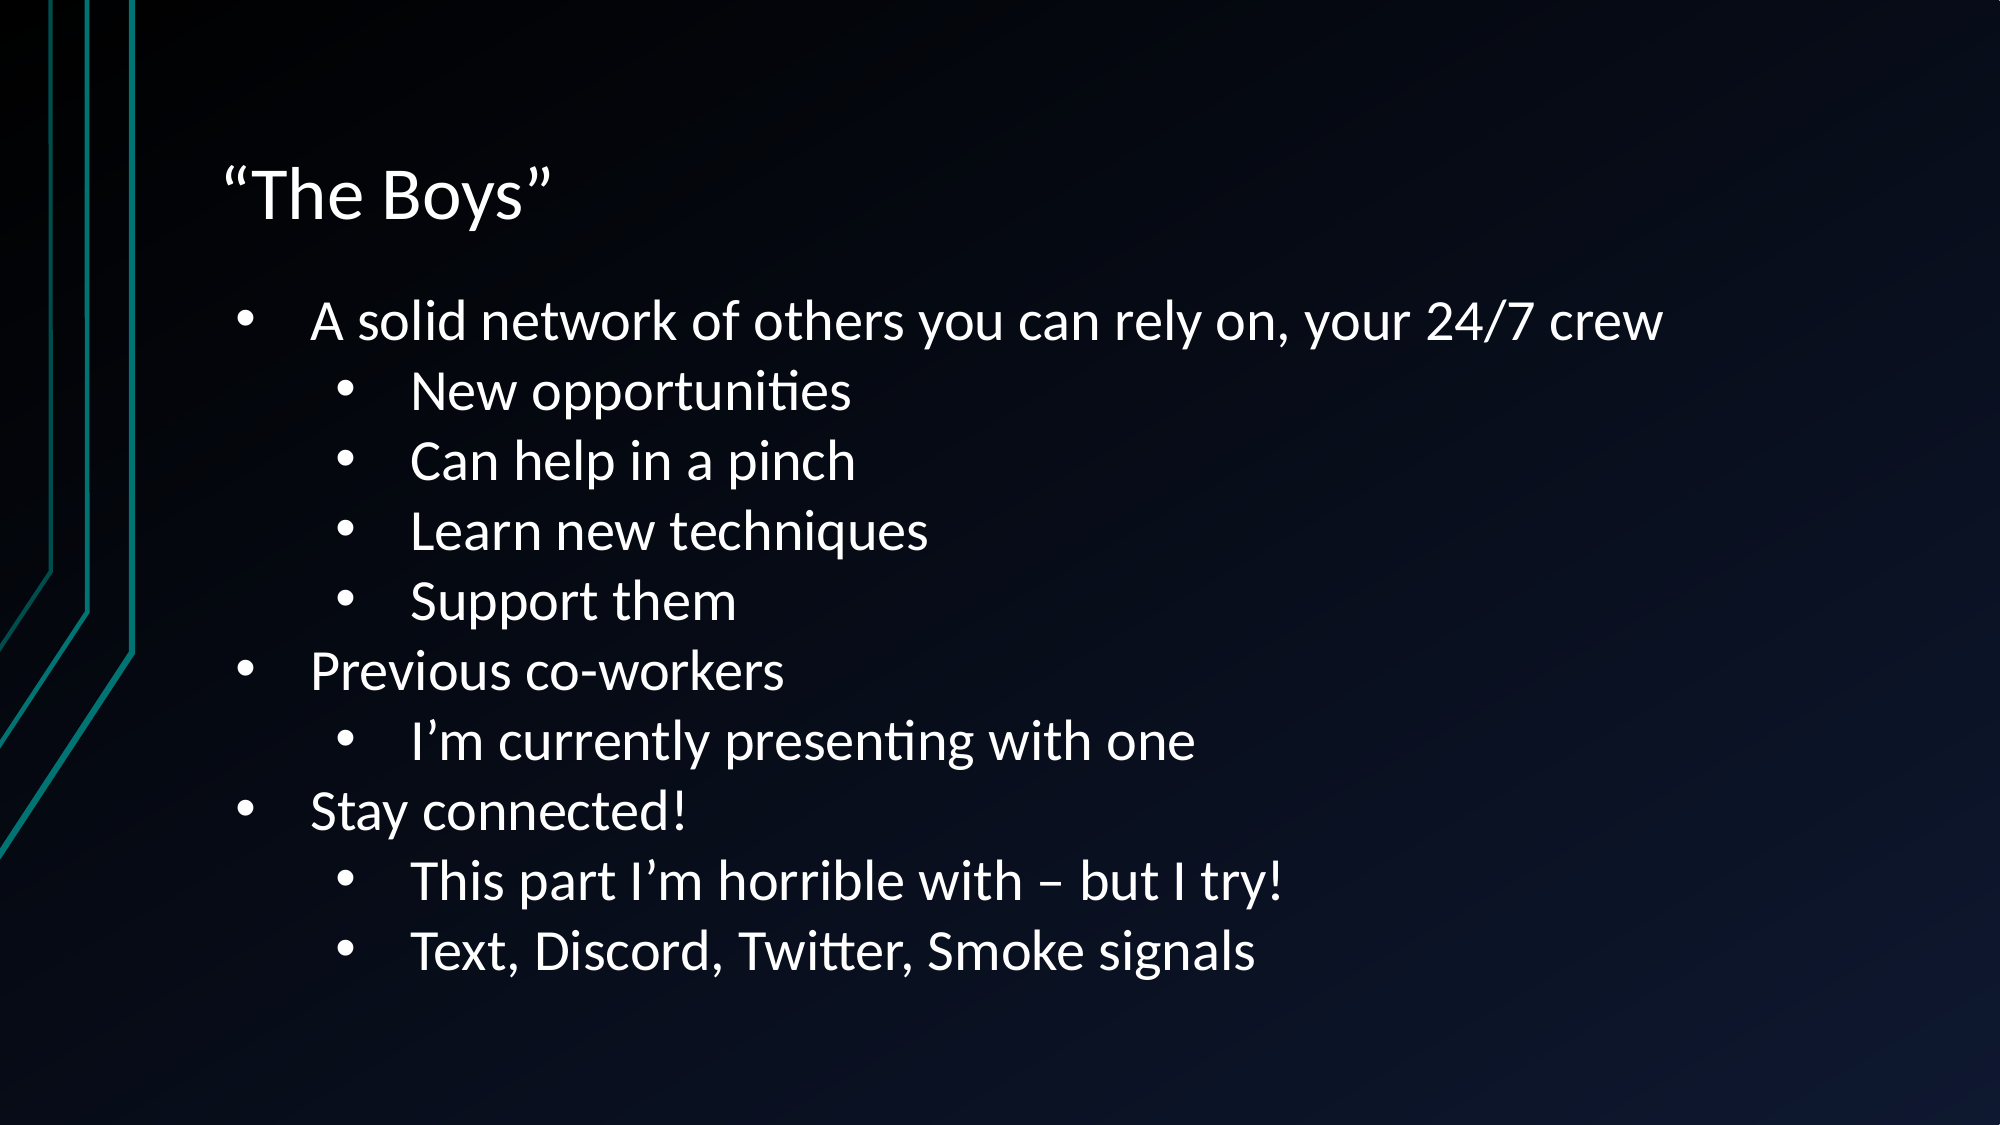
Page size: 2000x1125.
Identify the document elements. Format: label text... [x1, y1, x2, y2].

title “The Boys” [199, 45, 1900, 246]
text_box A solid network of others you can rely on, your 24/7 crew New opportunities Can help in a pinch Learn new techniques Support them Previous co-workers I’m currently presenting with one Stay connected! This part I’m horrible with – but I try! Text, Discord, Twitter, Smoke signals [220, 274, 1680, 1125]
